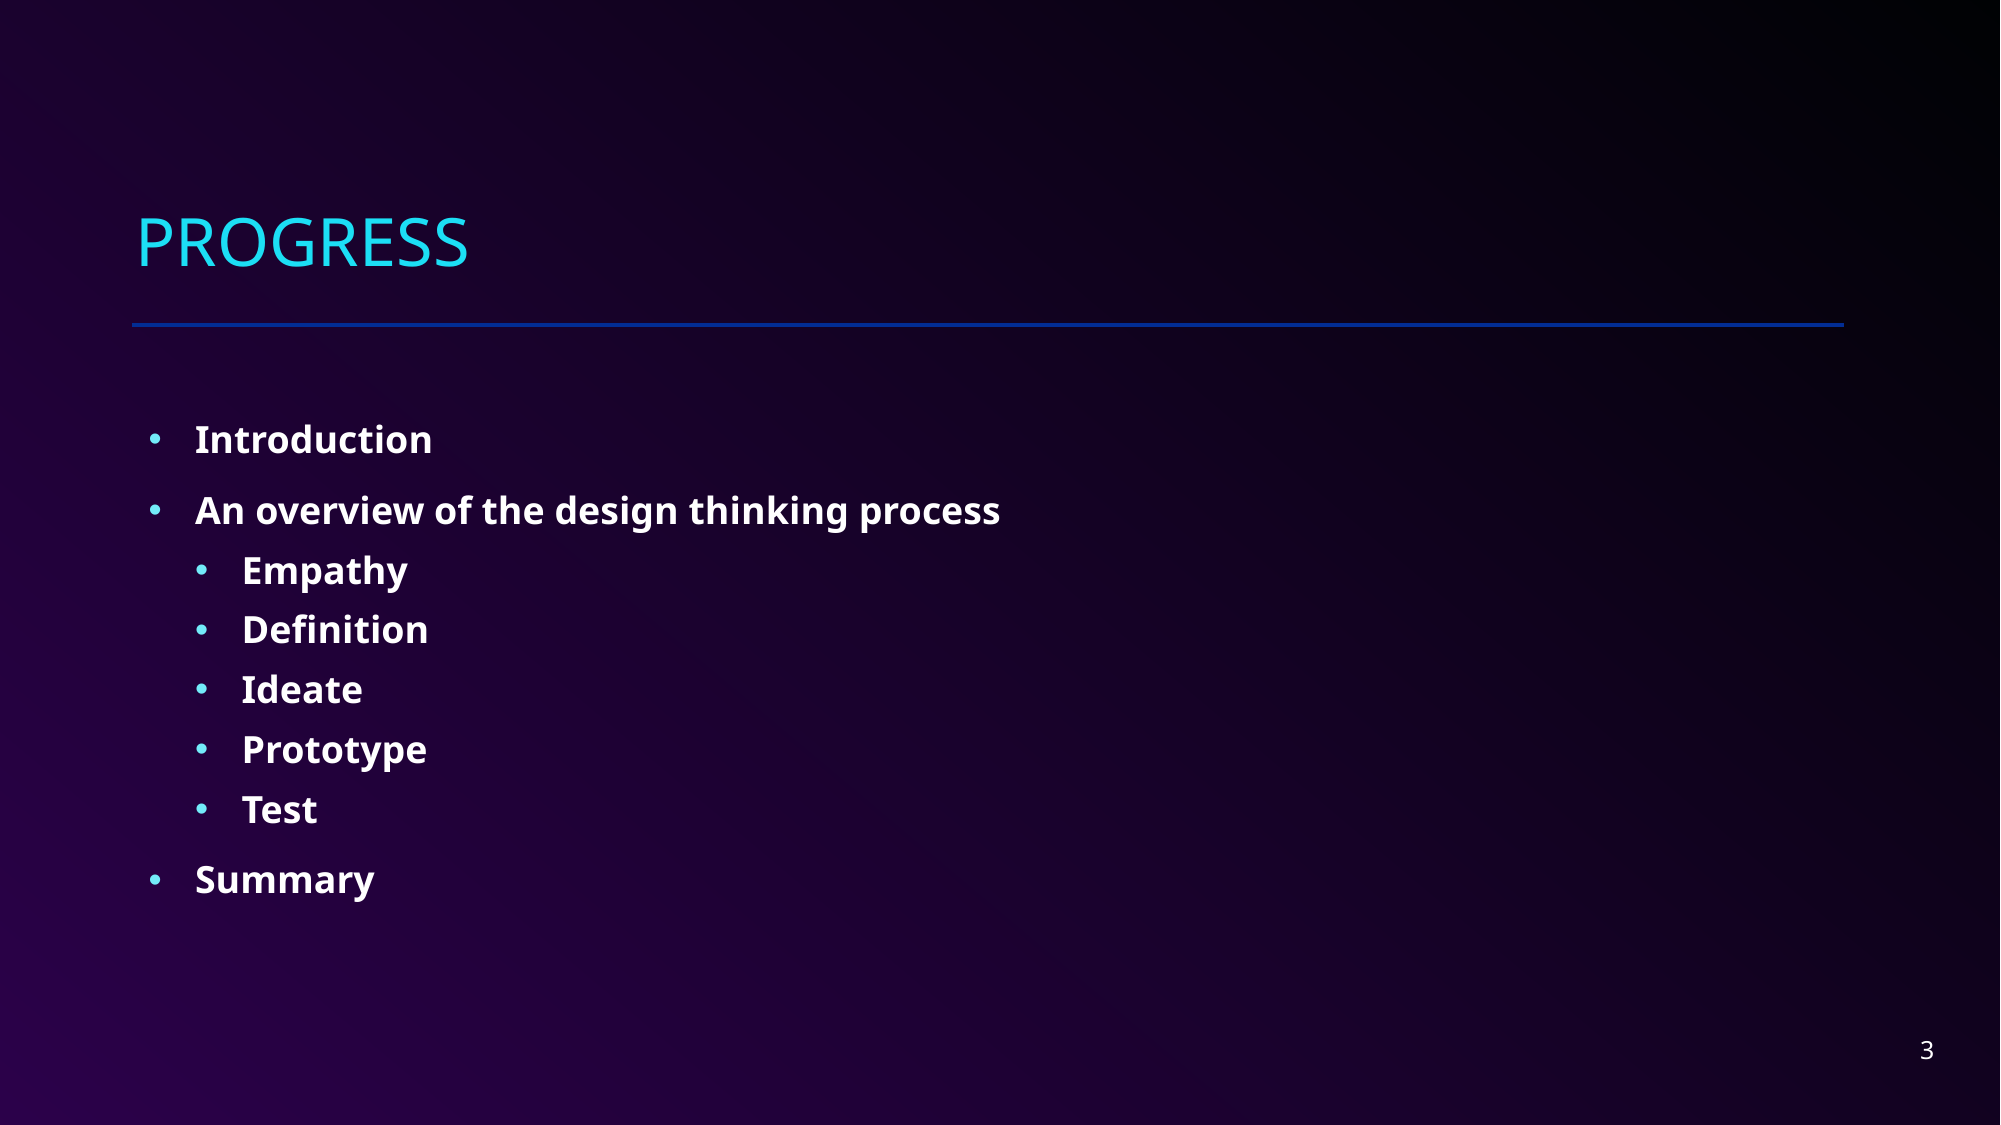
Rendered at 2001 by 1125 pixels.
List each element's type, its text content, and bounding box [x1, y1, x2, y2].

title Progress​ [120, 71, 1846, 289]
slide_number 3 [1499, 1021, 1950, 1082]
list Introduction An overview of the design thinking process Empathy Definition Ideate Prototype Test Summary [133, 404, 1332, 967]
